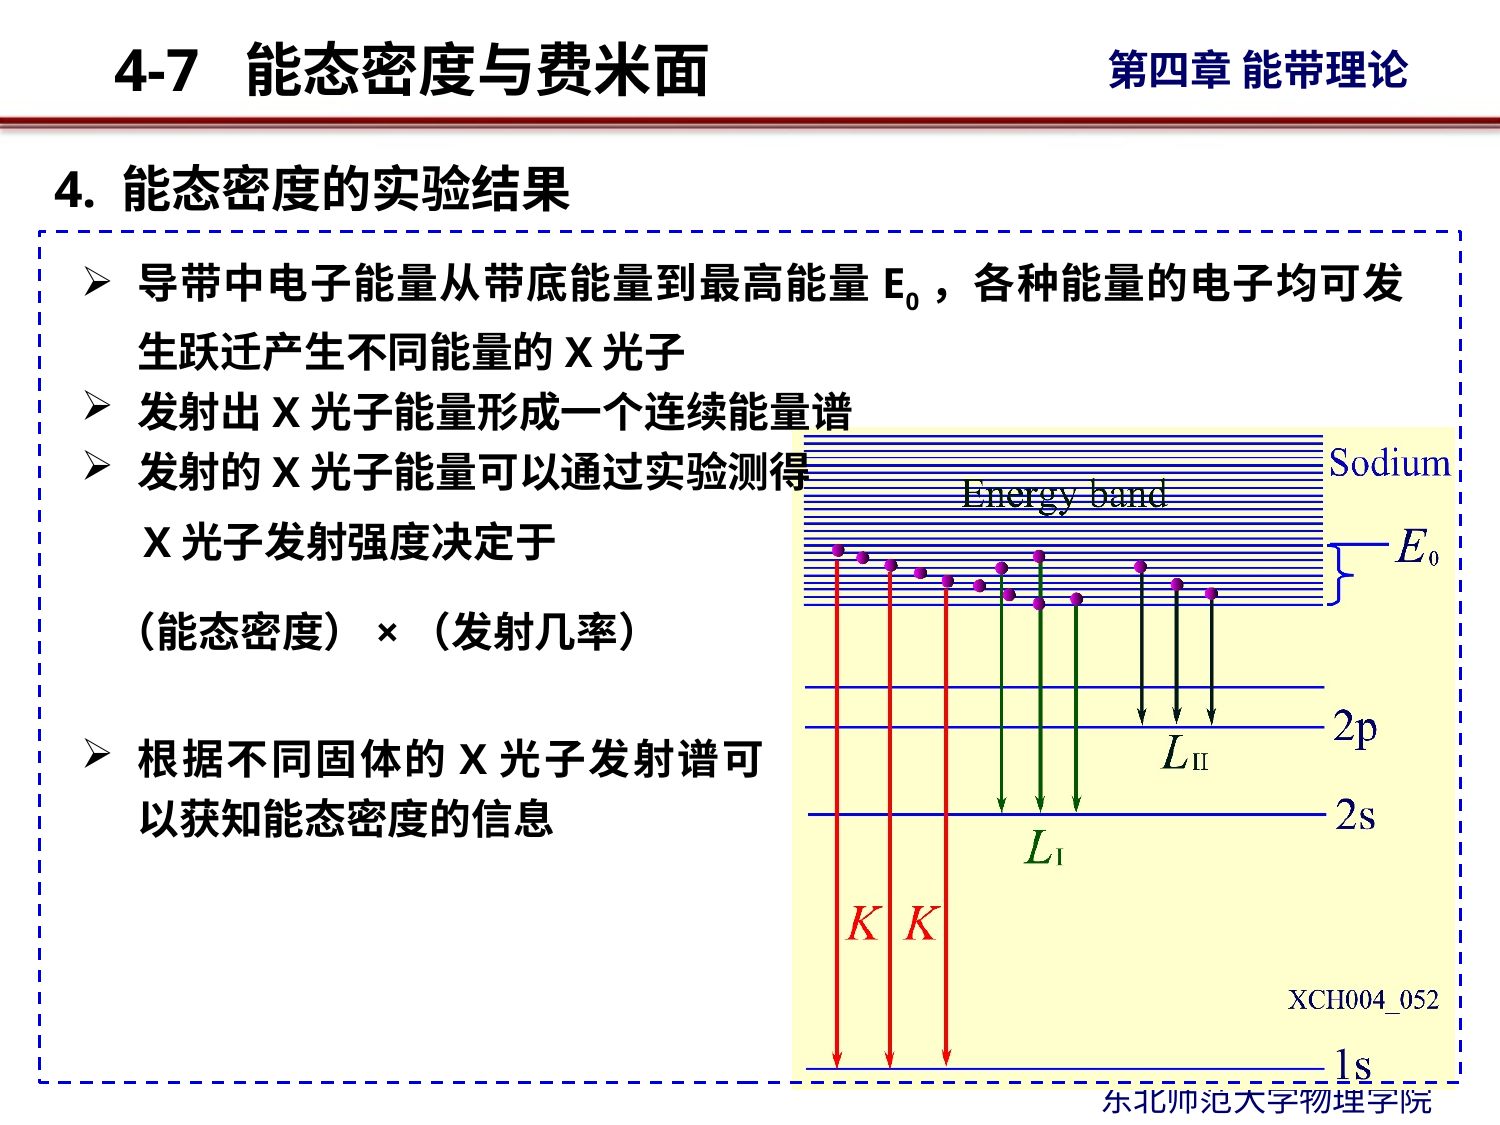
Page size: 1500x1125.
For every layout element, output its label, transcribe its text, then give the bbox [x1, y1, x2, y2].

text_box [39, 231, 1461, 1083]
text_box 4. 能态密度的实验结果 [39, 144, 1490, 225]
picture [0, 0, 1500, 1125]
